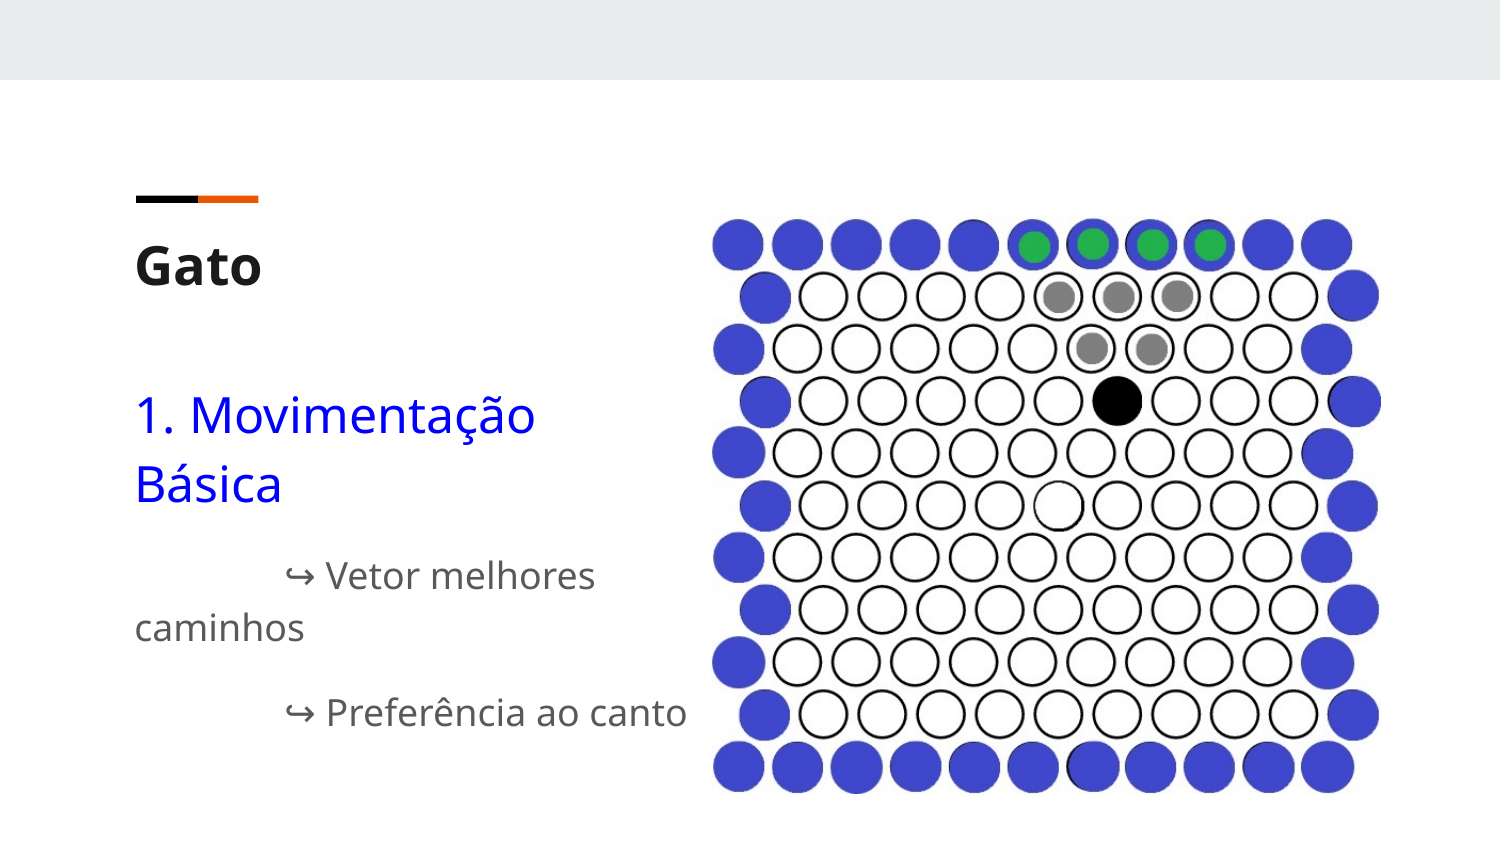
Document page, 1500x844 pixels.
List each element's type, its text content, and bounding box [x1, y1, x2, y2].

text_box 1. Movimentação Básica ↪ Vetor melhores caminhos ↪ Preferência ao canto [119, 359, 706, 421]
text_box Gato [119, 216, 709, 304]
picture [711, 216, 1381, 794]
